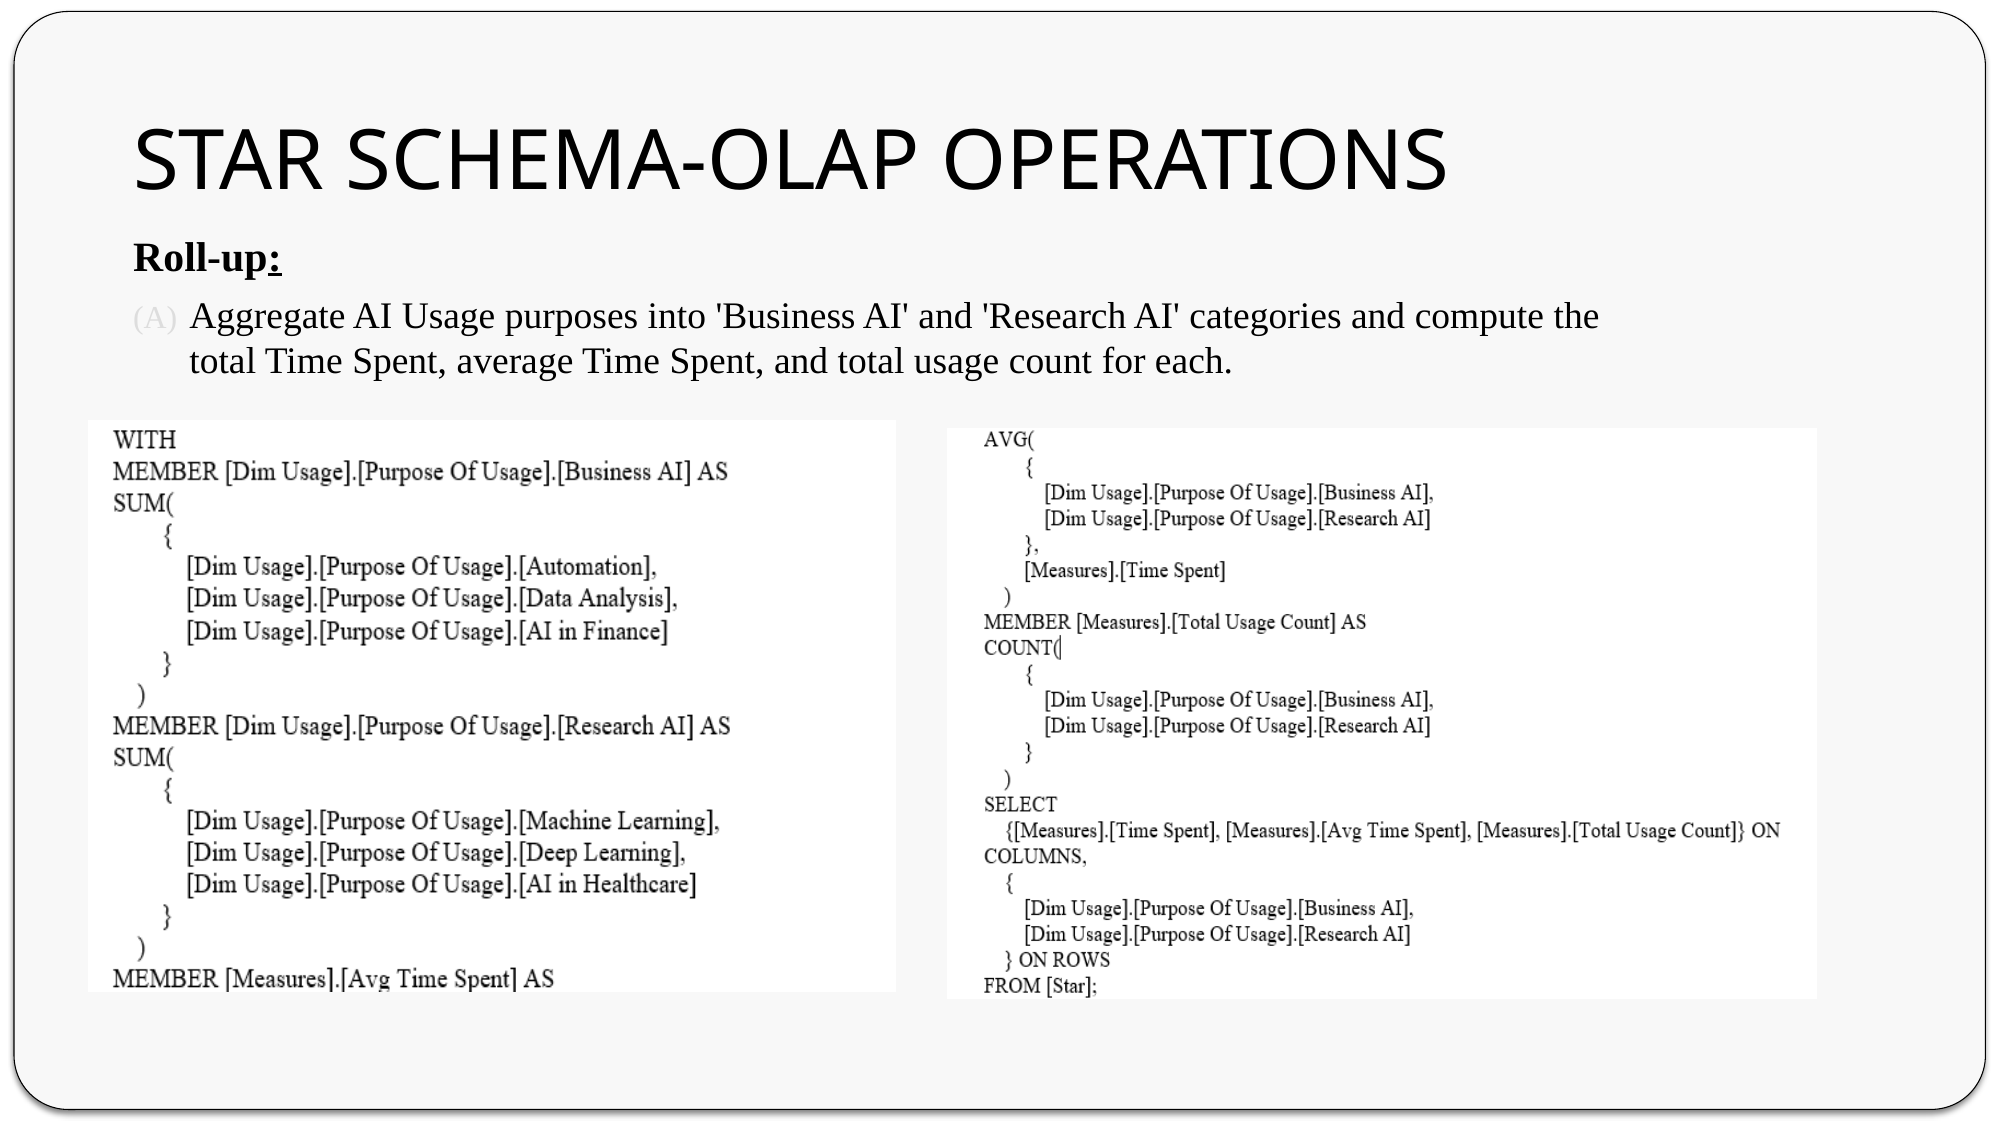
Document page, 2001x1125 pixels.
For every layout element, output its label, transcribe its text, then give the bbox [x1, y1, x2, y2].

list Roll-up: Aggregate AI Usage purposes into 'Business AI' and 'Research AI' categories and compute the total Time Spent, average Time Spent, and total usage count for each. [118, 221, 1667, 992]
title STAR SCHEMA-OLAP OPERATIONS [118, 60, 1797, 222]
picture [87, 420, 896, 992]
picture [947, 428, 1817, 999]
